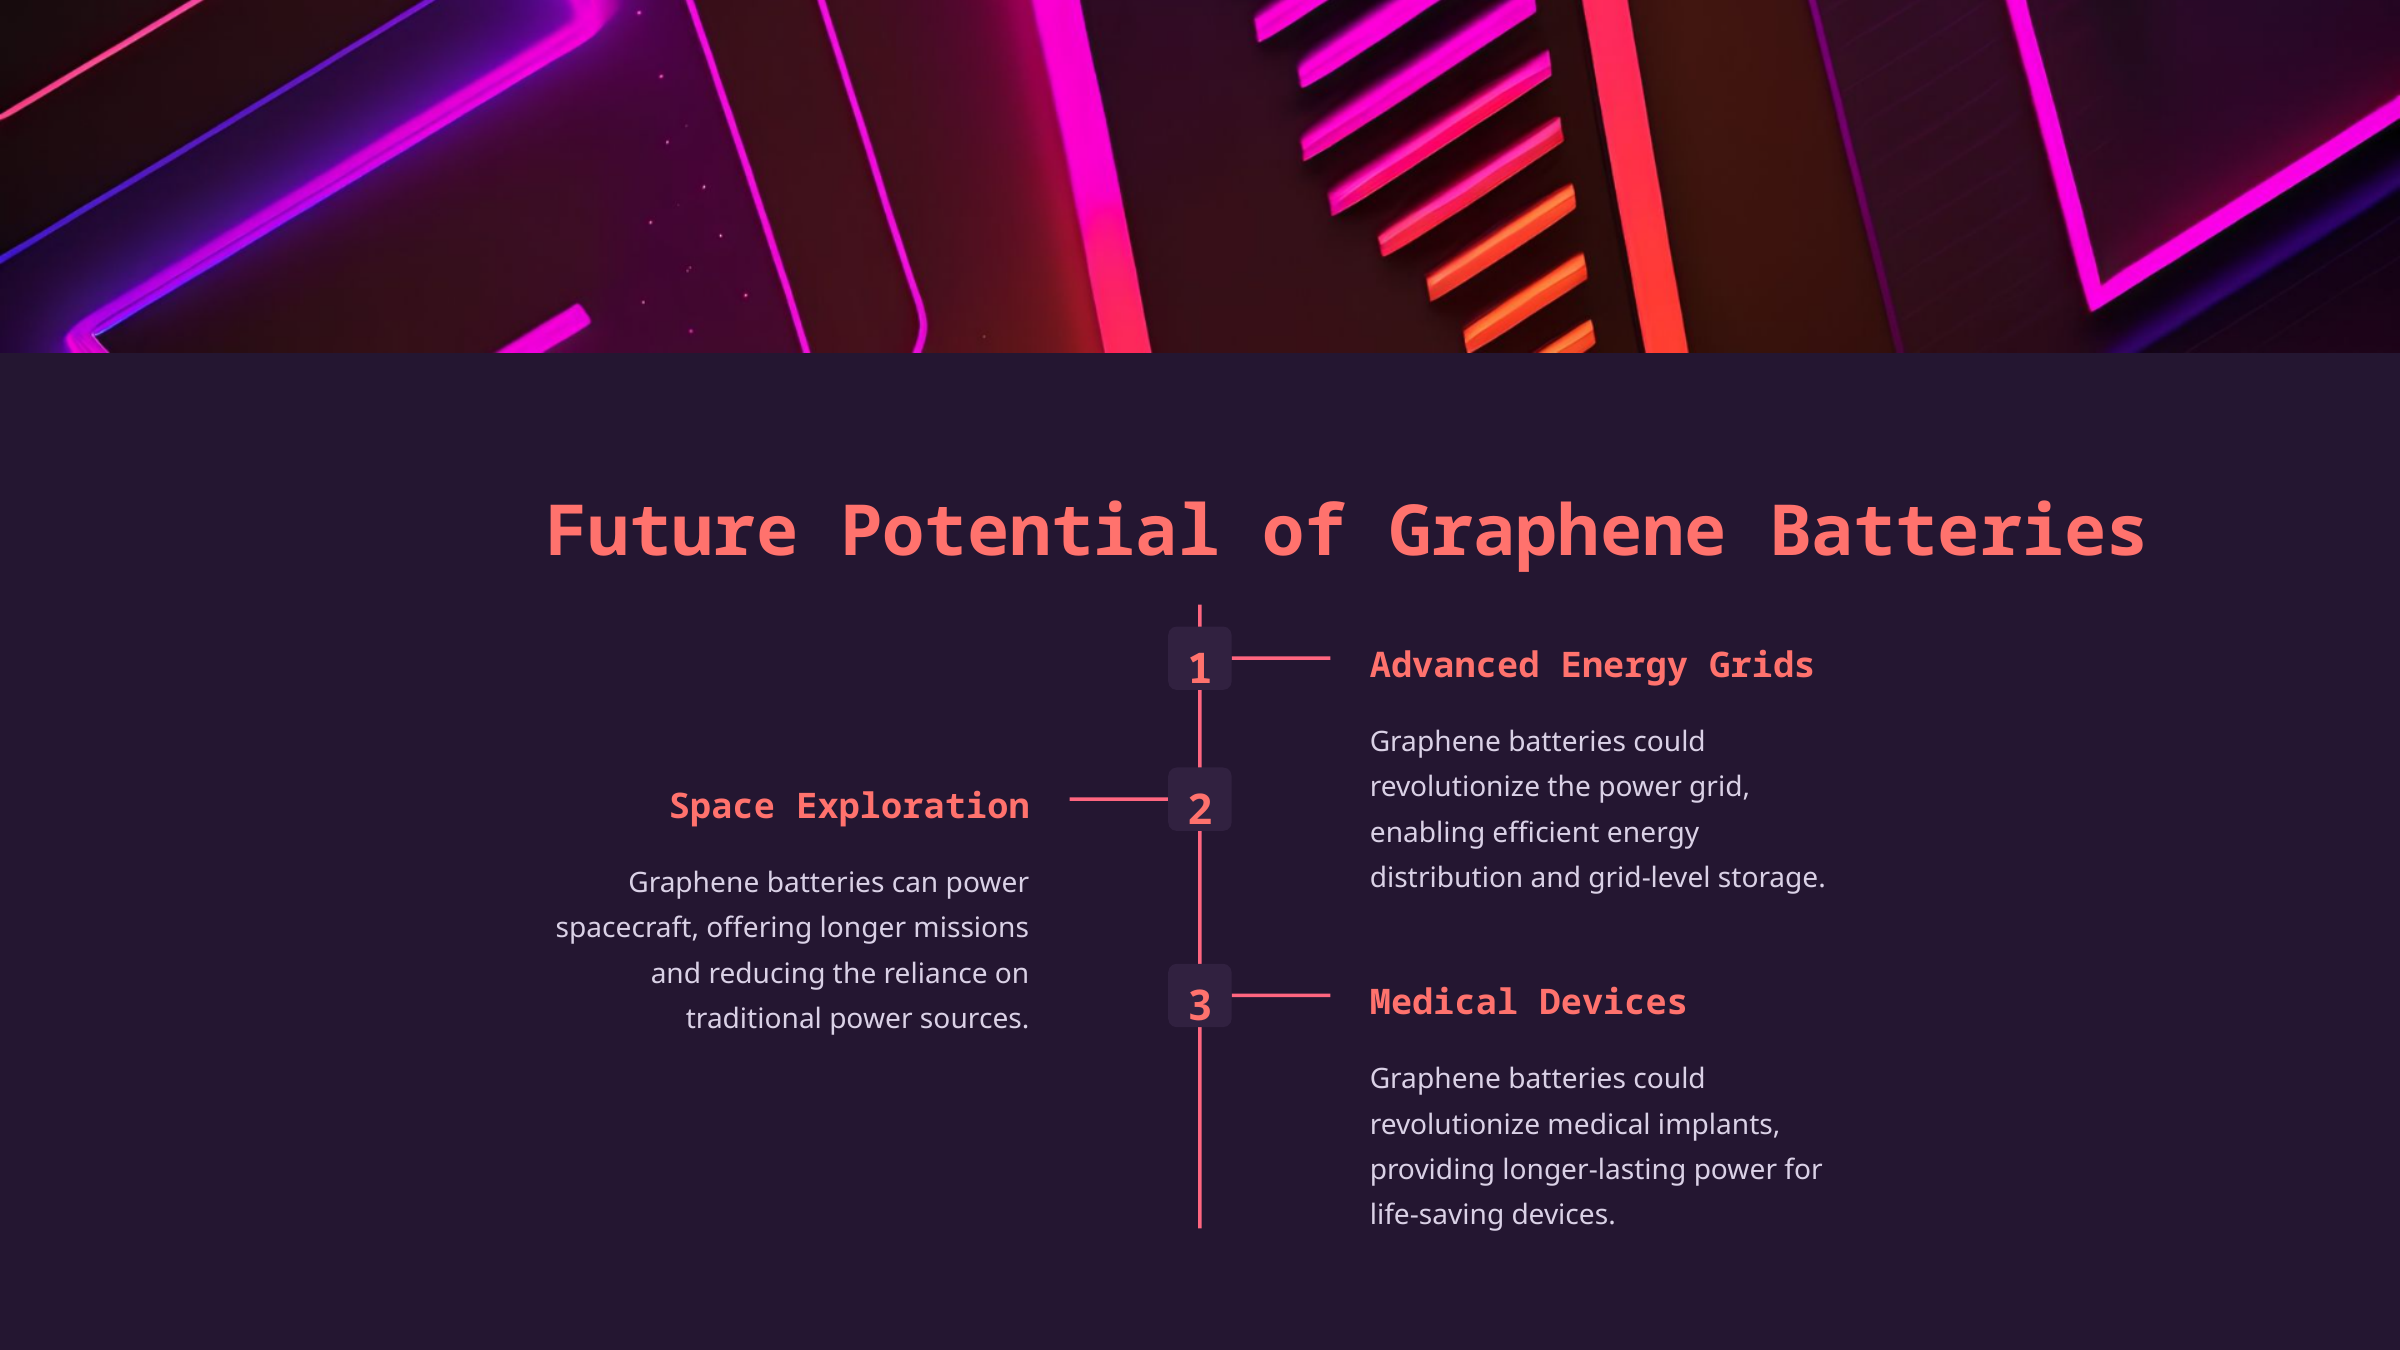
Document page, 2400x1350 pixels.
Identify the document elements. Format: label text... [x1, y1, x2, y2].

text_box [1168, 626, 1232, 690]
text_box Graphene batteries could revolutionize medical implants, providing longer-lasting power for life-saving devices. [1355, 1042, 1870, 1178]
text_box Medical Devices [1355, 969, 1638, 1014]
text_box [1168, 963, 1232, 1028]
text_box [1232, 993, 1331, 998]
text_box Graphene batteries could revolutionize the power grid, enabling efficient energy distribution and grid-level storage. [1355, 704, 1870, 886]
text_box Future Potential of Graphene Batteries [530, 474, 1861, 563]
text_box [1198, 1028, 1202, 1229]
text_box [1198, 831, 1202, 963]
text_box 1 [1189, 631, 1211, 685]
text_box 3 [1189, 969, 1211, 1022]
text_box [1232, 656, 1331, 660]
text_box [1198, 690, 1202, 767]
text_box [1198, 604, 1202, 626]
text_box Advanced Energy Grids [1355, 632, 1723, 677]
text_box Graphene batteries can power spacecraft, offering longer missions and reducing the reliance on traditional power sources. [530, 845, 1045, 1027]
text_box Space Exploration [747, 773, 1045, 818]
text_box [1168, 767, 1232, 831]
picture [0, 0, 2400, 353]
text_box 2 [1189, 772, 1211, 826]
text_box [1069, 797, 1168, 801]
text_box [0, 353, 2400, 1350]
